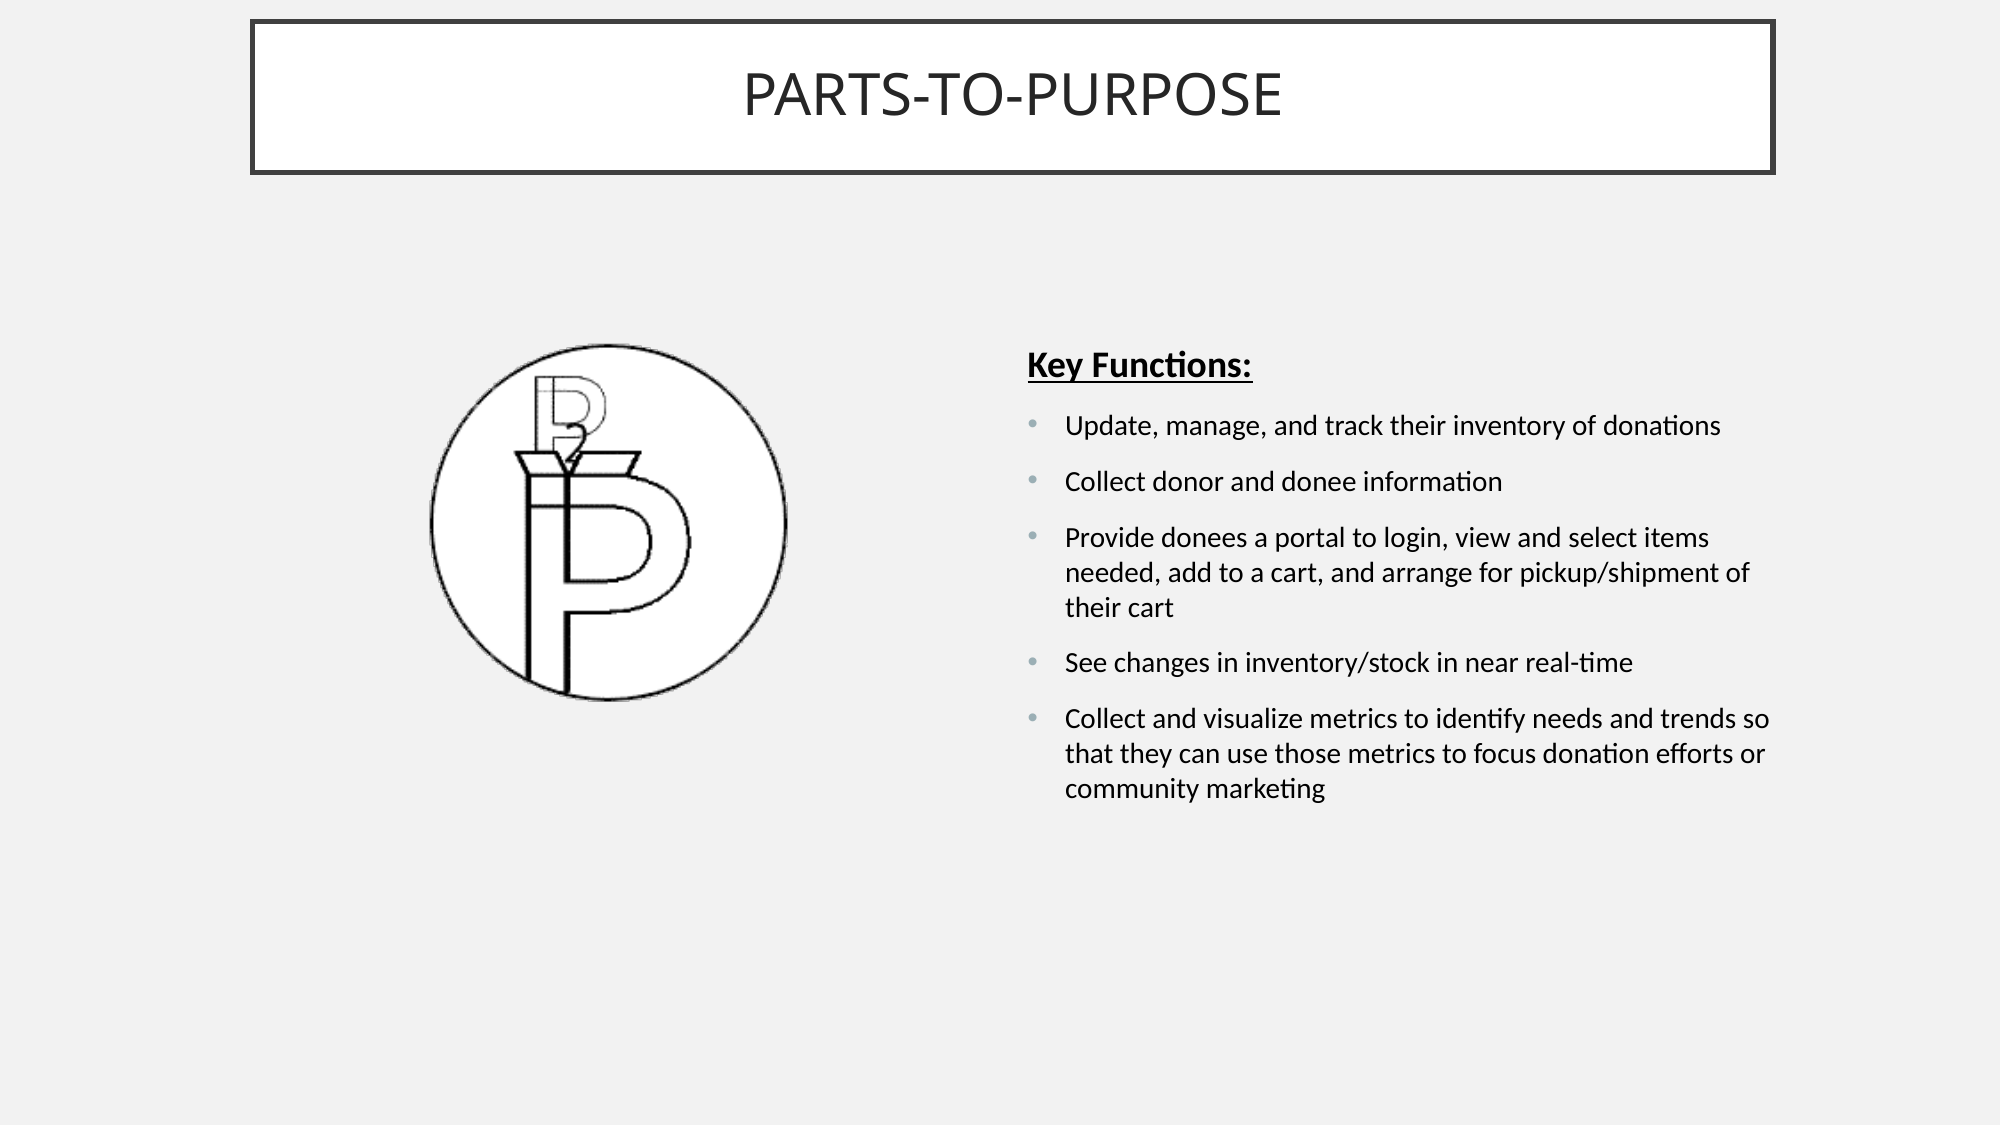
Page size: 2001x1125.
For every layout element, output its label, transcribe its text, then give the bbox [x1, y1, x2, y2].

text_box Key Functions: Update, manage, and track their inventory of donations Collect donor and donee information Provide donees a portal to login, view and select items needed, add to a cart, and arrange for pickup/shipment of their cart See changes in inventory/stock in near real-time Collect and visualize metrics to identify needs and trends so that they can use those metrics to focus donation efforts or community marketing [1012, 332, 1821, 939]
title PARTS-TO-PURPOSE [250, 19, 1776, 175]
picture [416, 332, 802, 718]
